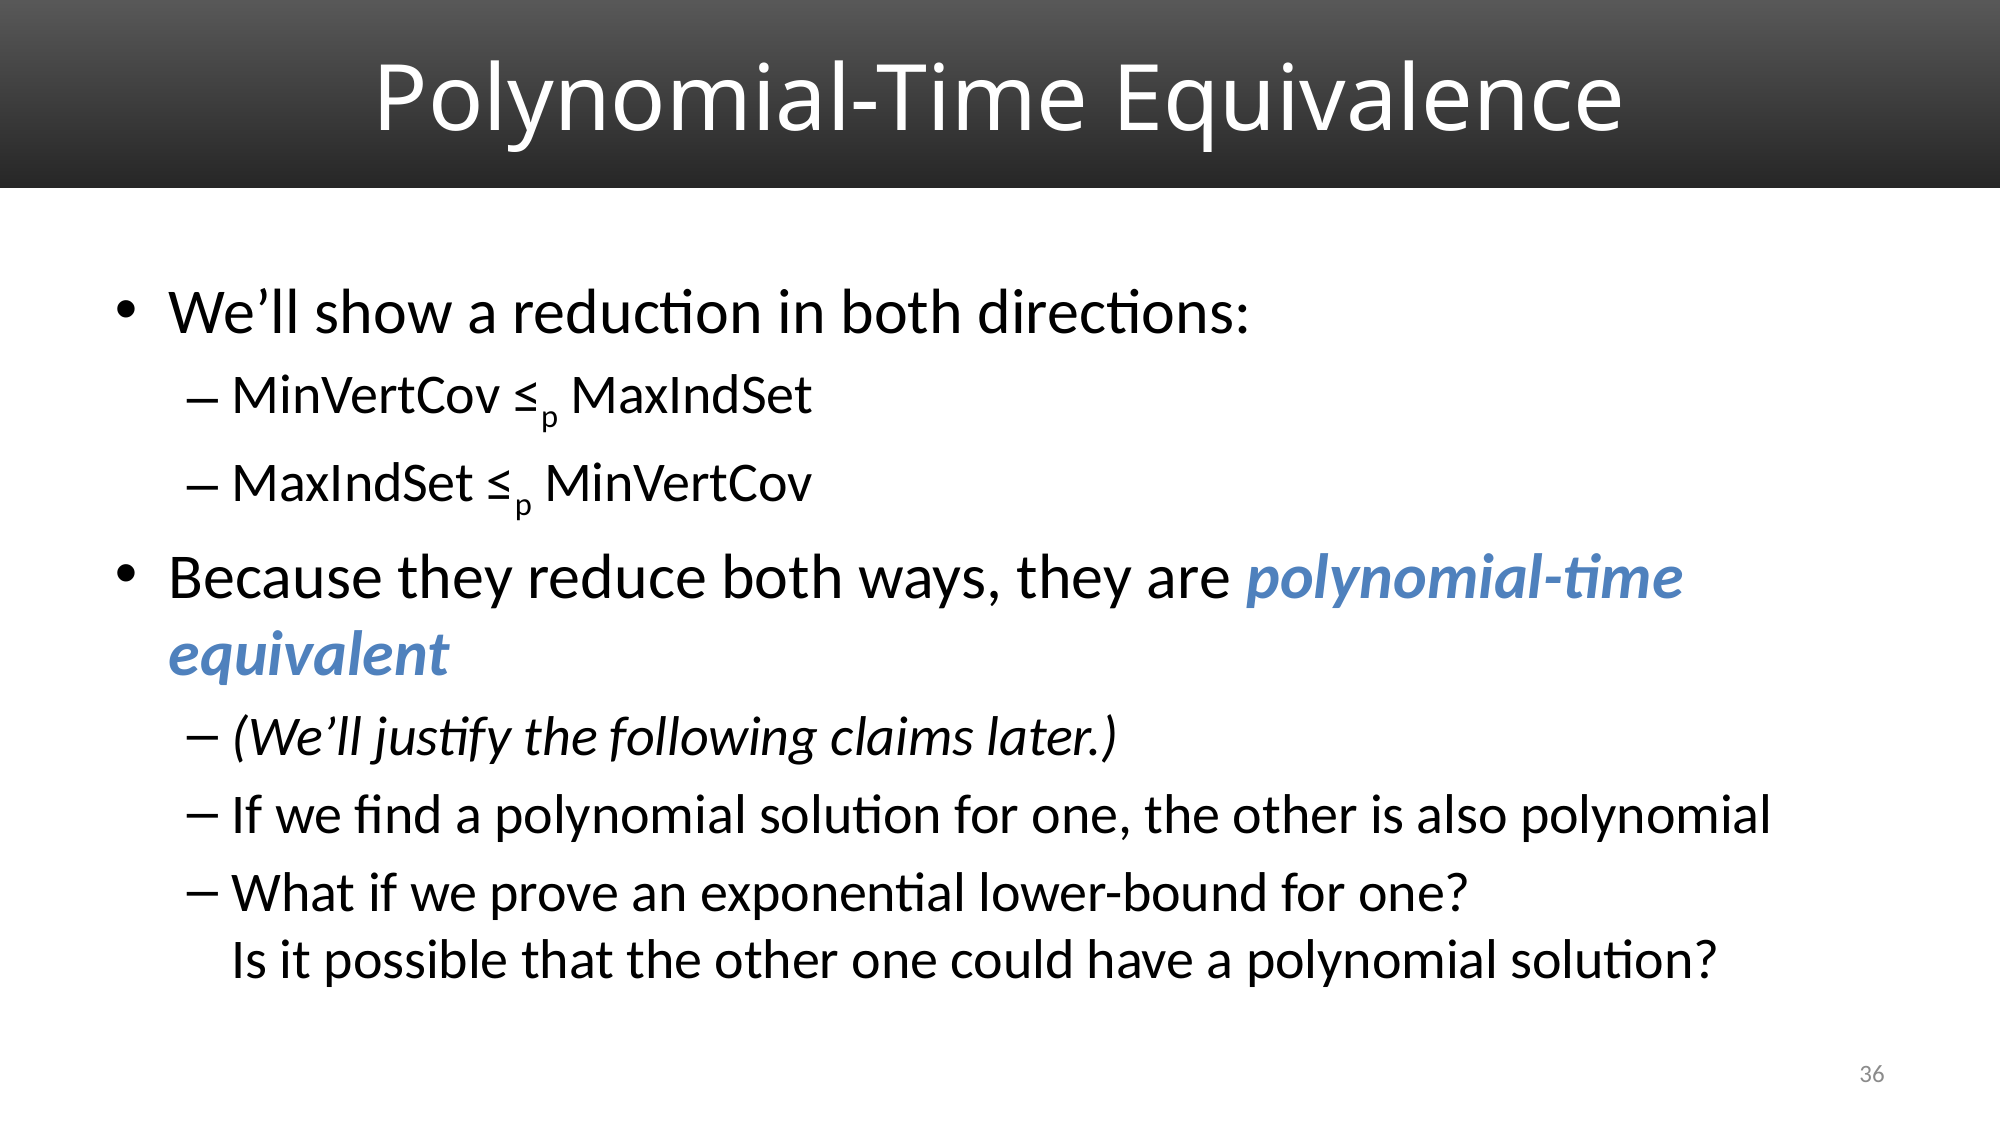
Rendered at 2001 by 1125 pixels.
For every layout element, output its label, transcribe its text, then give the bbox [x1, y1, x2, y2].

list We’ll show a reduction in both directions: MinVertCov ≤p MaxIndSet MaxIndSet ≤p MinVertCov Because they reduce both ways, they are polynomial-time equivalent (We’ll justify the following claims later.) If we find a polynomial solution for one, the other is also polynomial What if we prove an exponential lower-bound for one? Is it possible that the other one could have a polynomial solution? [99, 262, 1900, 1005]
title Polynomial-Time Equivalence [99, 24, 1900, 163]
slide_number 36 [1433, 1042, 1900, 1103]
